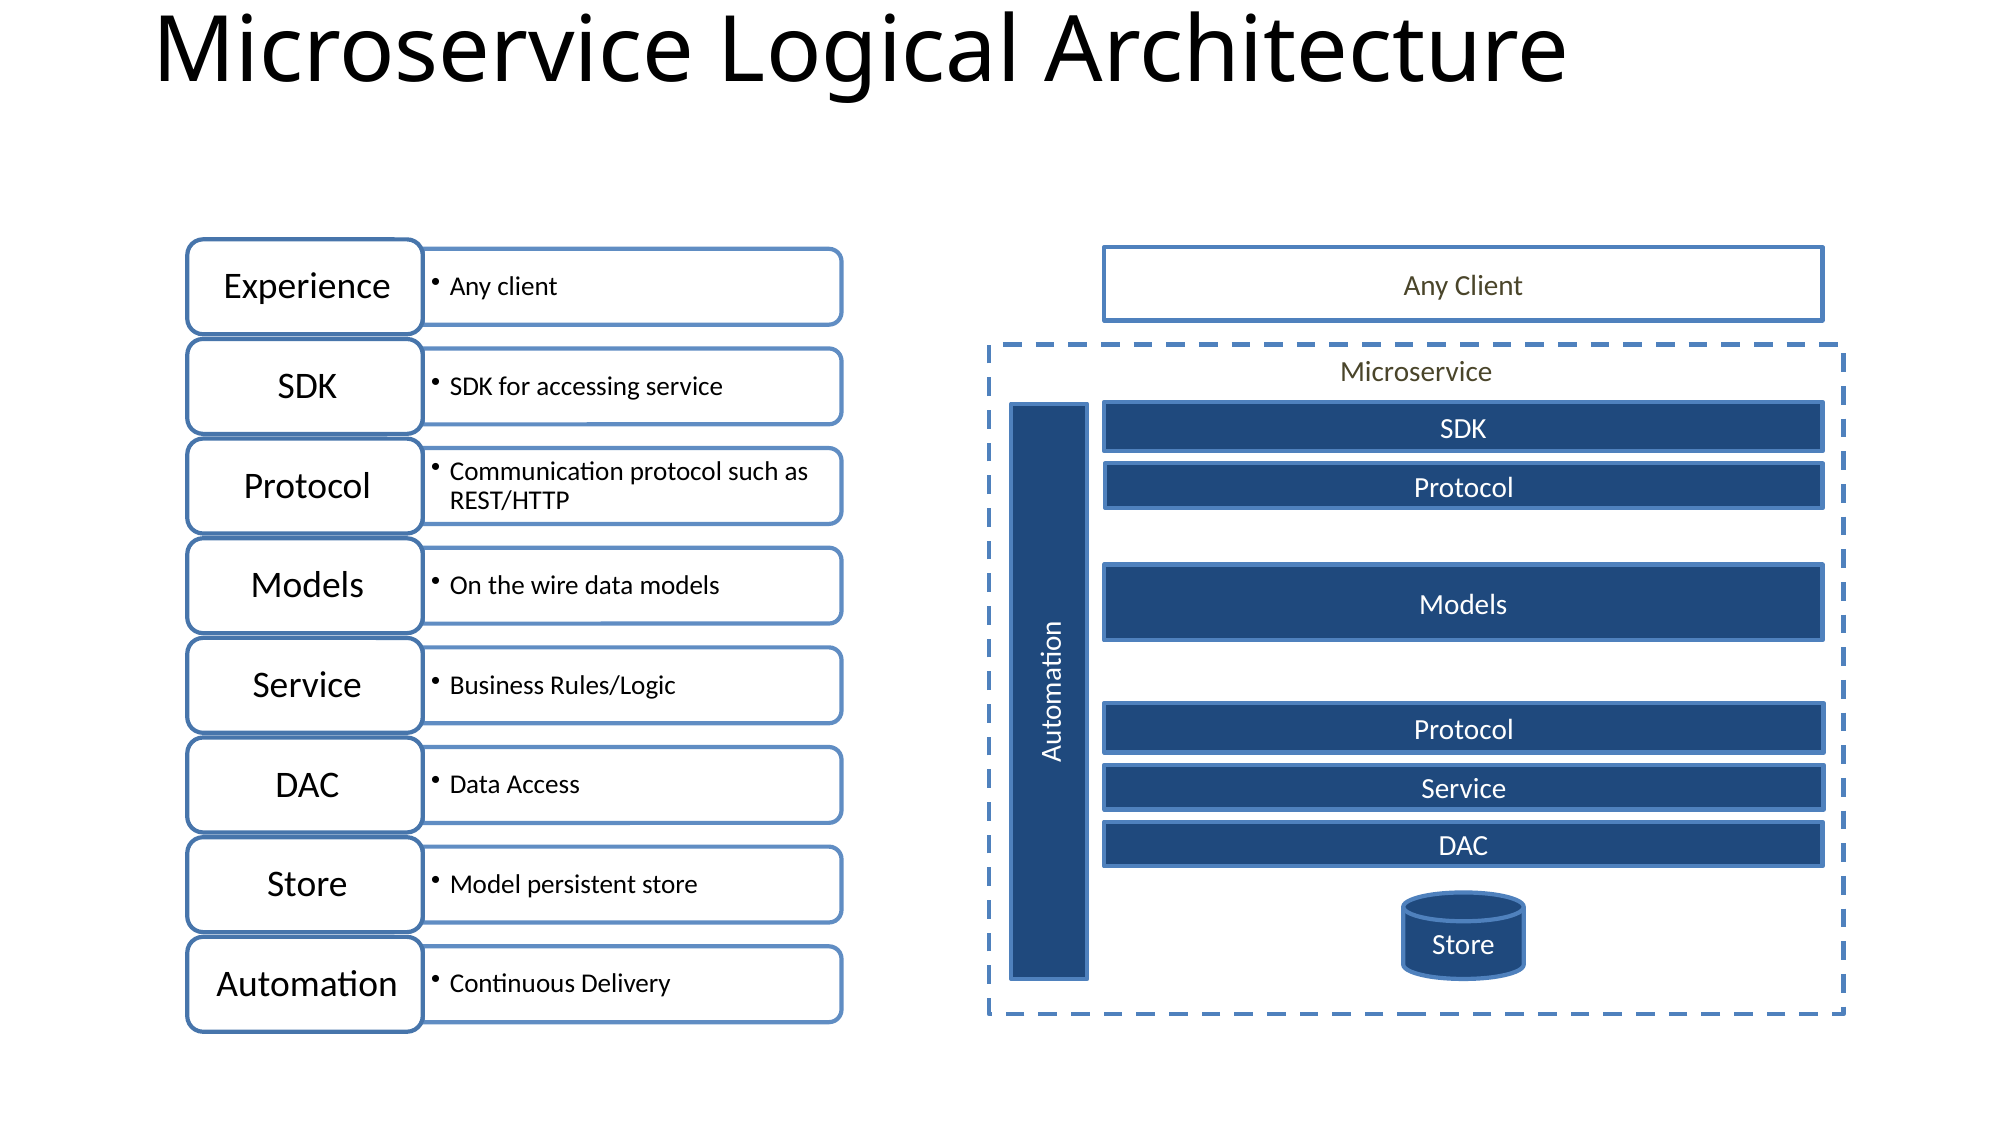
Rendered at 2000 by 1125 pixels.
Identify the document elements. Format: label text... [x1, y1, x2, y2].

text_box Microservice [987, 343, 1845, 1016]
text_box Models [1102, 562, 1825, 642]
text_box Protocol [1102, 701, 1826, 755]
text_box Any Client [1102, 245, 1825, 323]
title Microservice Logical Architecture [137, 3, 1862, 222]
text_box Store [1401, 890, 1526, 982]
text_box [186, 239, 842, 1032]
text_box Automation [1009, 402, 1089, 981]
text_box DAC [1102, 820, 1825, 868]
text_box Service [1102, 763, 1826, 812]
text_box Protocol [1103, 461, 1825, 510]
text_box SDK [1102, 400, 1825, 453]
